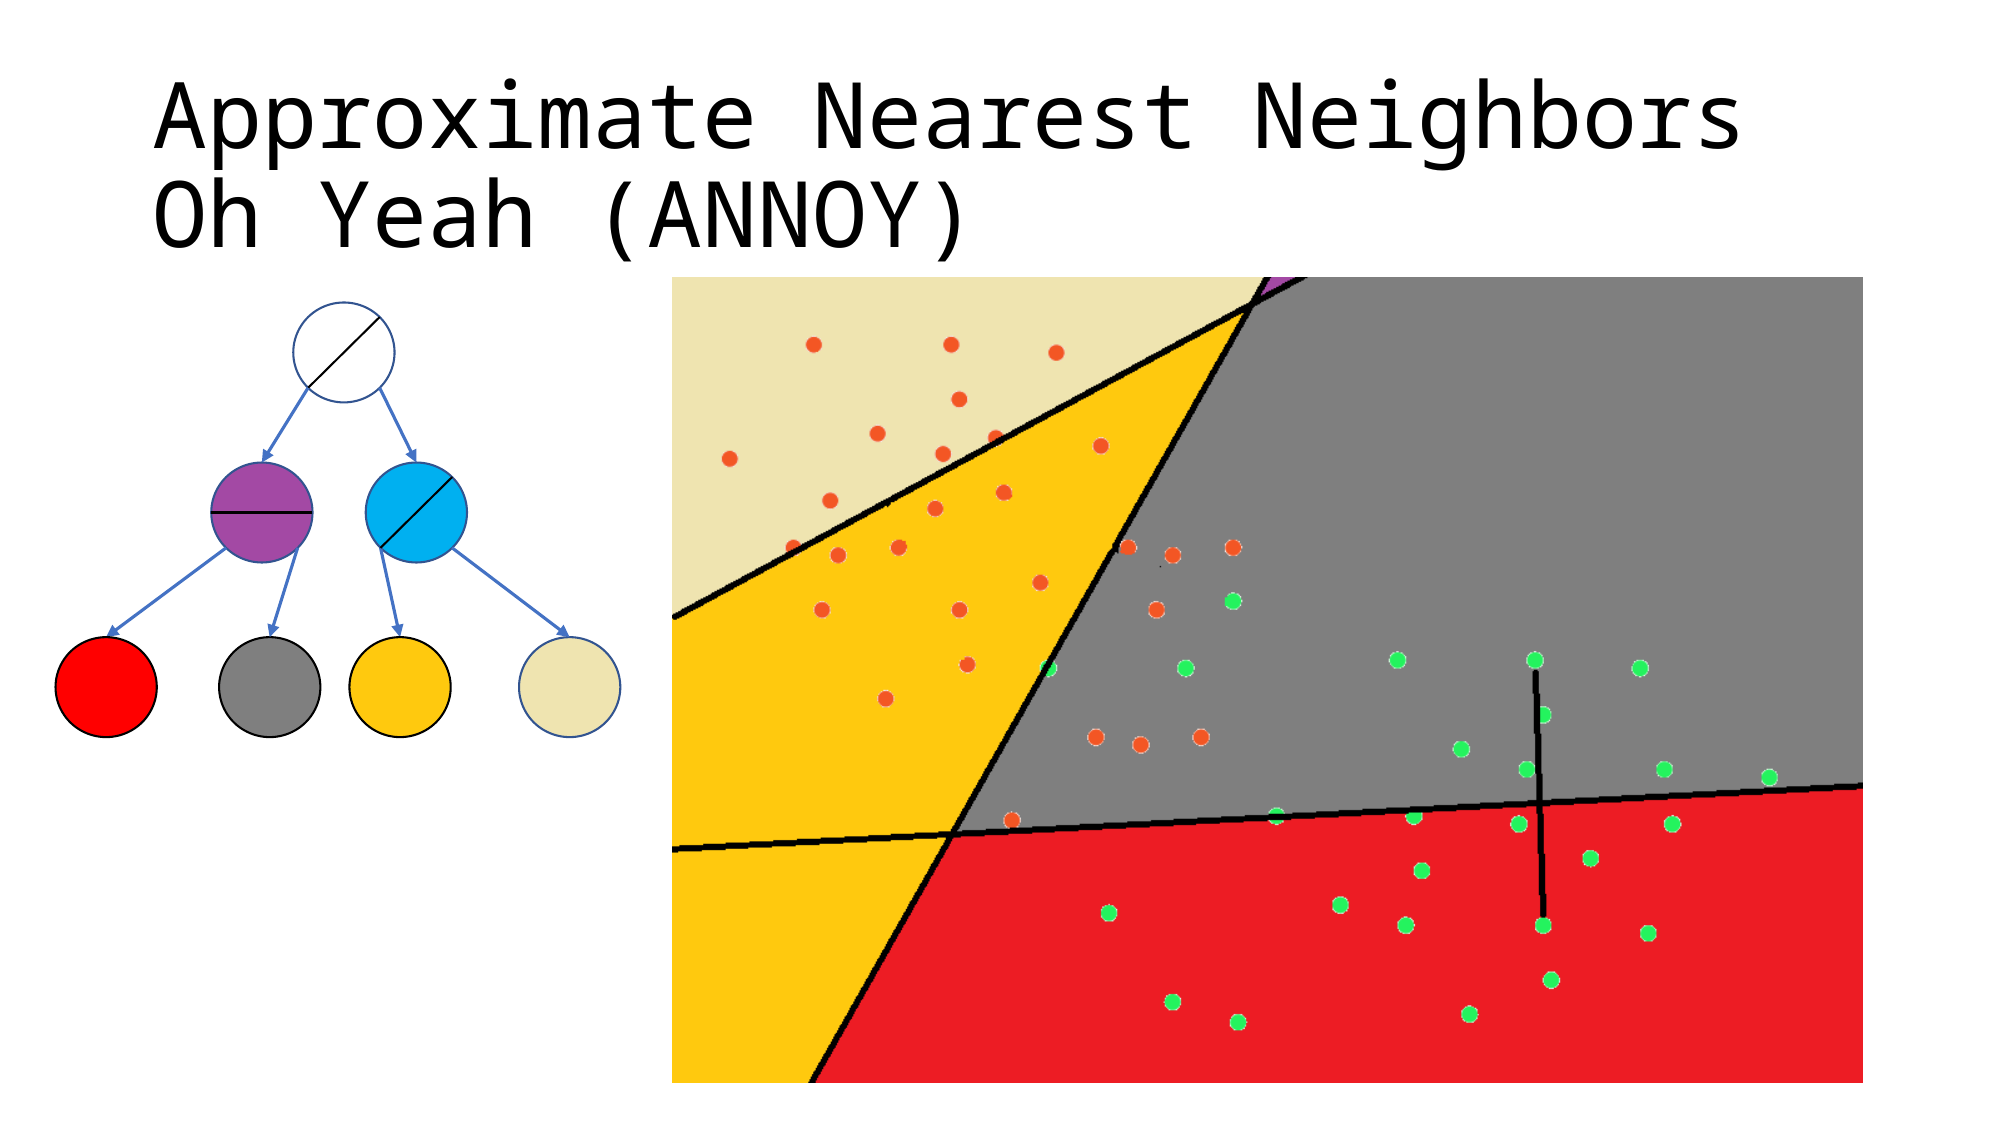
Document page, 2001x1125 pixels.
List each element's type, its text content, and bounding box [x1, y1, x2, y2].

text_box [400, 548, 452, 564]
text_box [210, 461, 314, 564]
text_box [380, 477, 453, 548]
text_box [106, 547, 226, 638]
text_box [379, 387, 417, 463]
text_box [218, 636, 322, 739]
text_box [309, 388, 378, 404]
text_box [348, 636, 452, 739]
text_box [380, 548, 400, 638]
text_box [292, 301, 396, 387]
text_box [452, 547, 570, 638]
text_box [364, 461, 469, 548]
text_box [54, 636, 158, 739]
picture [672, 277, 1863, 1083]
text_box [307, 317, 380, 388]
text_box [269, 547, 298, 638]
title Approximate Nearest Neighbors Oh Yeah (ANNOY) [137, 59, 1863, 278]
text_box [518, 636, 622, 739]
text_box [261, 387, 309, 463]
